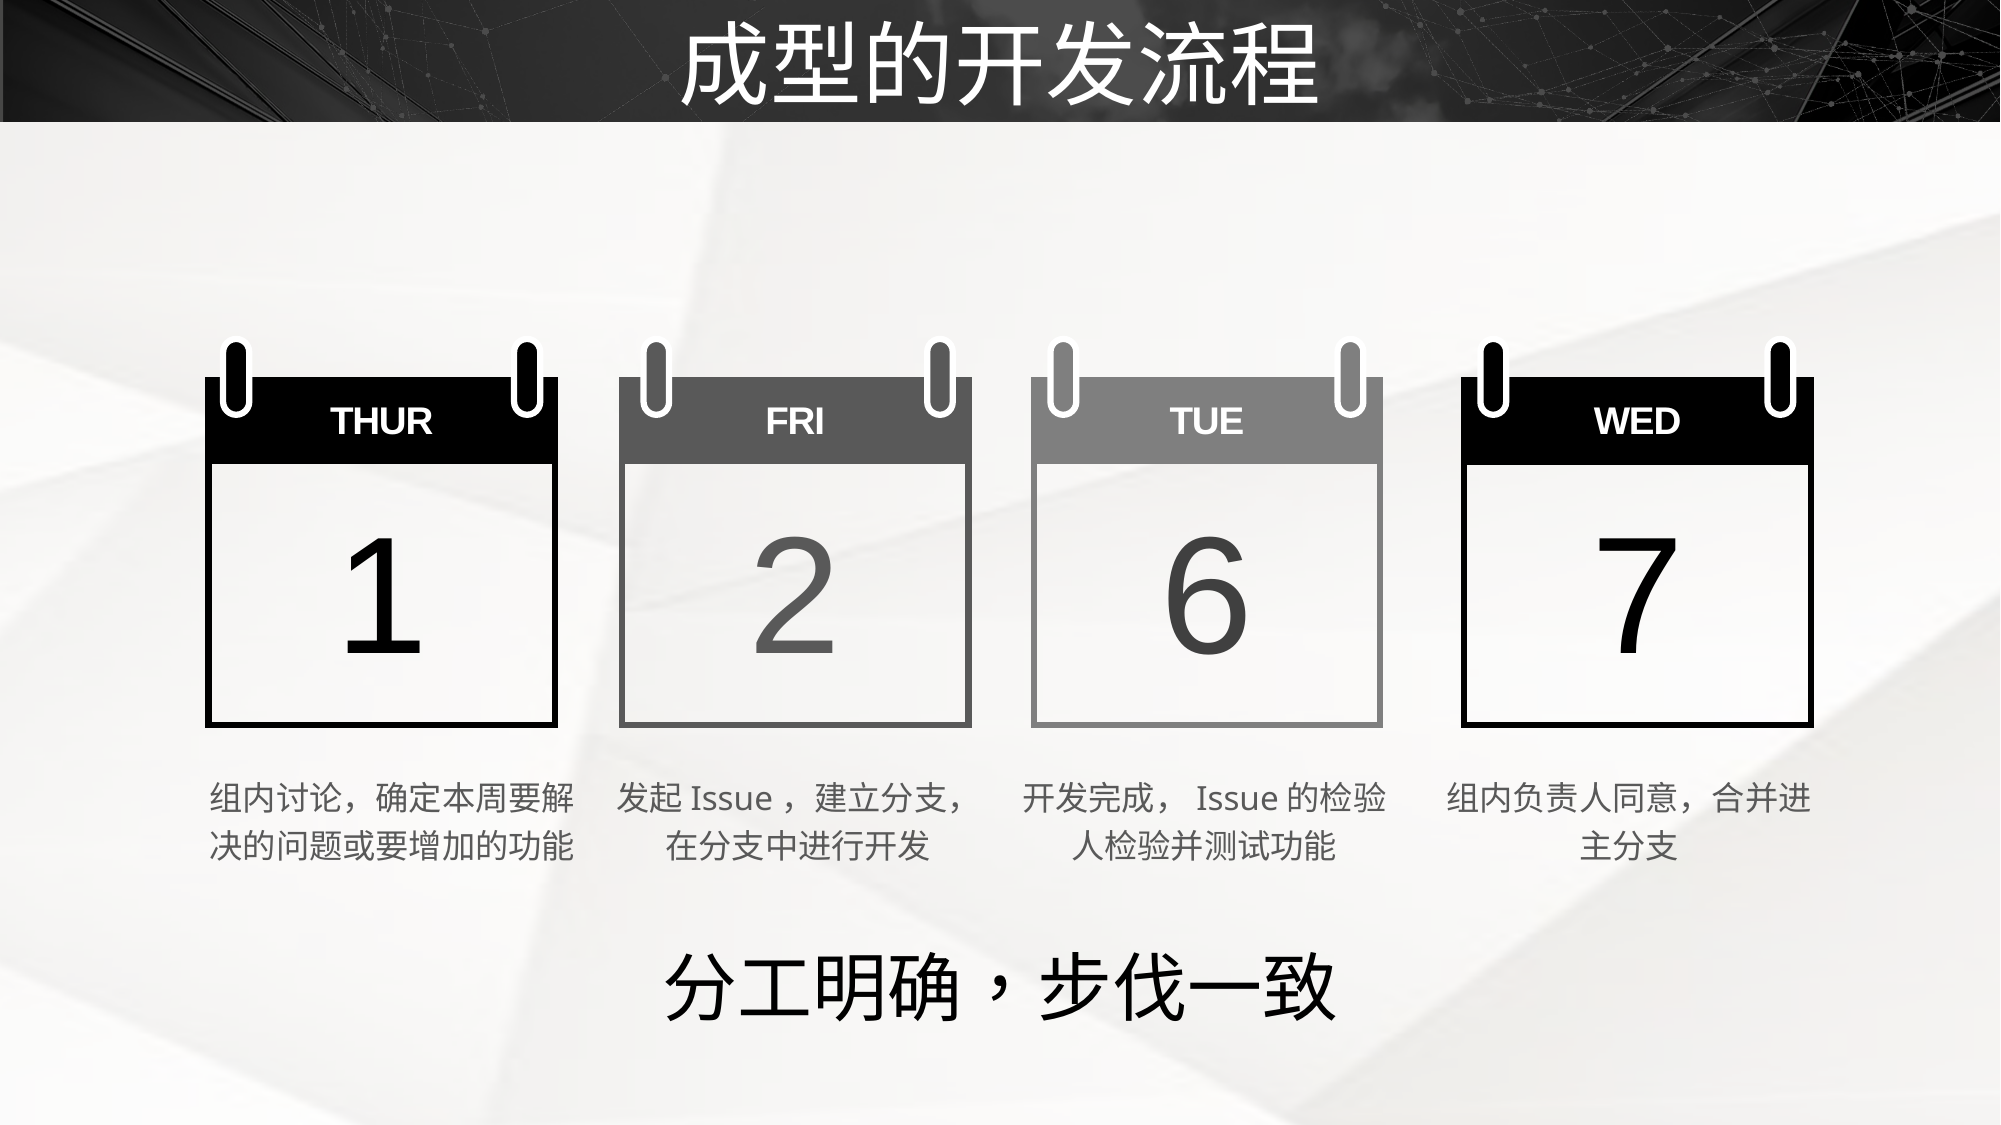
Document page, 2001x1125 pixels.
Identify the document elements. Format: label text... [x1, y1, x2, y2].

picture [0, 0, 2001, 1125]
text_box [643, 338, 953, 415]
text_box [1050, 338, 1364, 415]
text_box 开发完成，Issue的检验人检验并测试功能 [1003, 761, 1405, 873]
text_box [1033, 380, 1381, 726]
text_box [208, 380, 555, 726]
text_box 组内负责人同意，合并进主分支 [1428, 761, 1830, 873]
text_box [223, 338, 541, 415]
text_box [622, 380, 969, 726]
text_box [1480, 338, 1794, 415]
text_box 分工明确，步伐一致 [0, 933, 2000, 1038]
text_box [1464, 380, 1811, 726]
text_box 发起Issue，建立分支，在分支中进行开发 [597, 761, 999, 873]
text_box 组内讨论，确定本周要解决的问题或要增加的功能 [191, 761, 593, 873]
